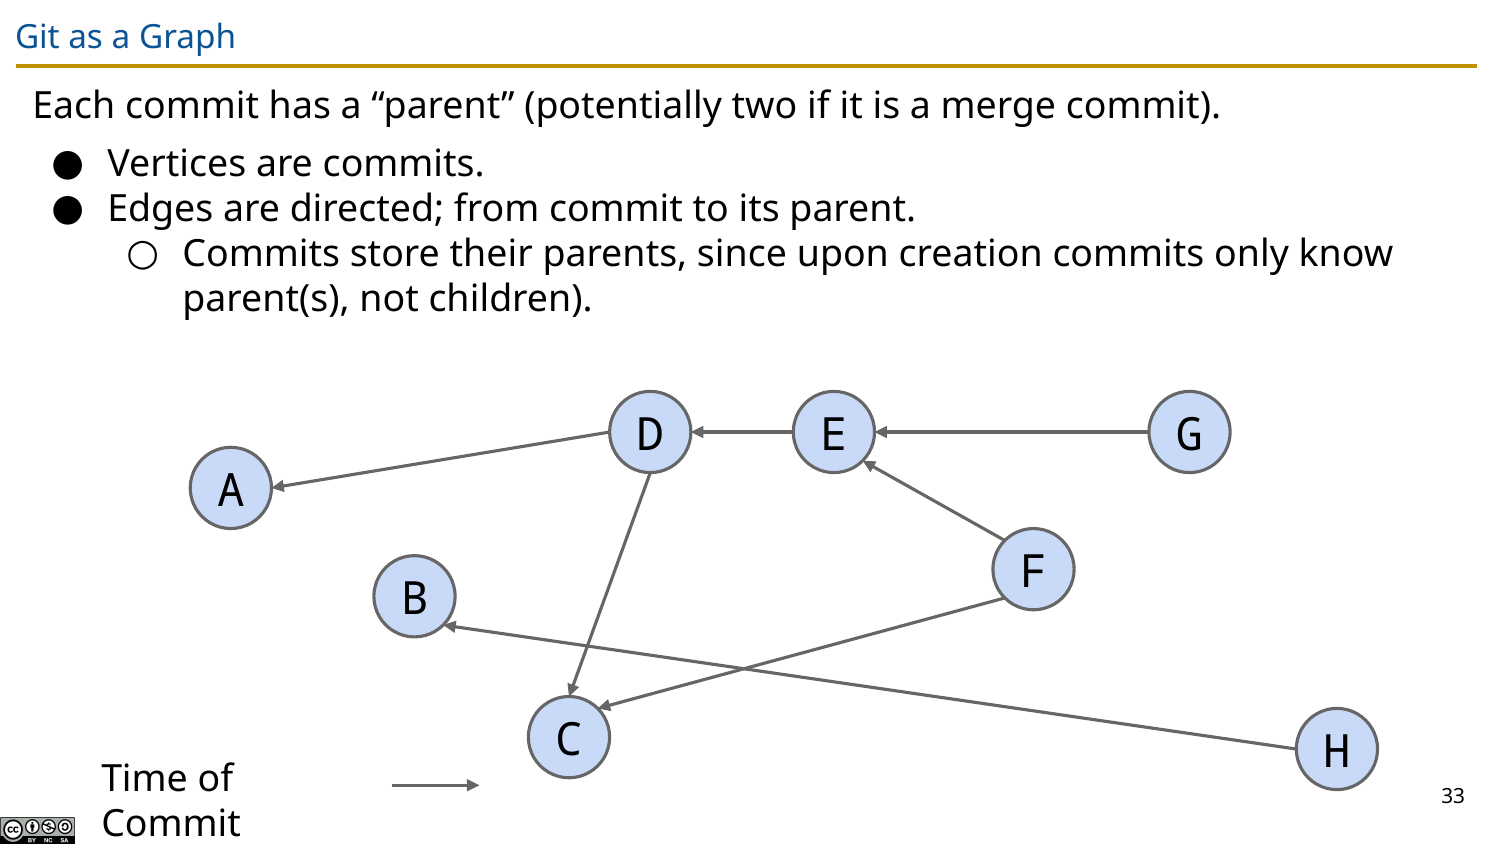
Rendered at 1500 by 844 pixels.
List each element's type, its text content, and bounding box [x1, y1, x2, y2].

text_box D [609, 391, 691, 473]
text_box G [1149, 391, 1231, 473]
picture [0, 817, 75, 844]
text_box E [793, 391, 875, 473]
text_box H [1297, 708, 1378, 790]
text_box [654, 597, 1006, 623]
list Each commit has a “parent” (potentially two if it is a merge commit). Vertices are commits. Edges are directed; from commit to its parent. Commits store their parents, since upon creation commits only know parent(s), not children). [17, 65, 1416, 246]
text_box F [992, 528, 1075, 610]
text_box A [190, 447, 271, 529]
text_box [568, 472, 651, 697]
title Git as a Graph [0, 0, 1398, 65]
slide_number ‹#› [1389, 764, 1480, 830]
text_box B [373, 555, 456, 637]
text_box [443, 624, 1297, 750]
list Time of Commit [86, 738, 392, 832]
text_box C [534, 759, 604, 778]
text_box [862, 460, 1006, 541]
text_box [271, 431, 610, 489]
